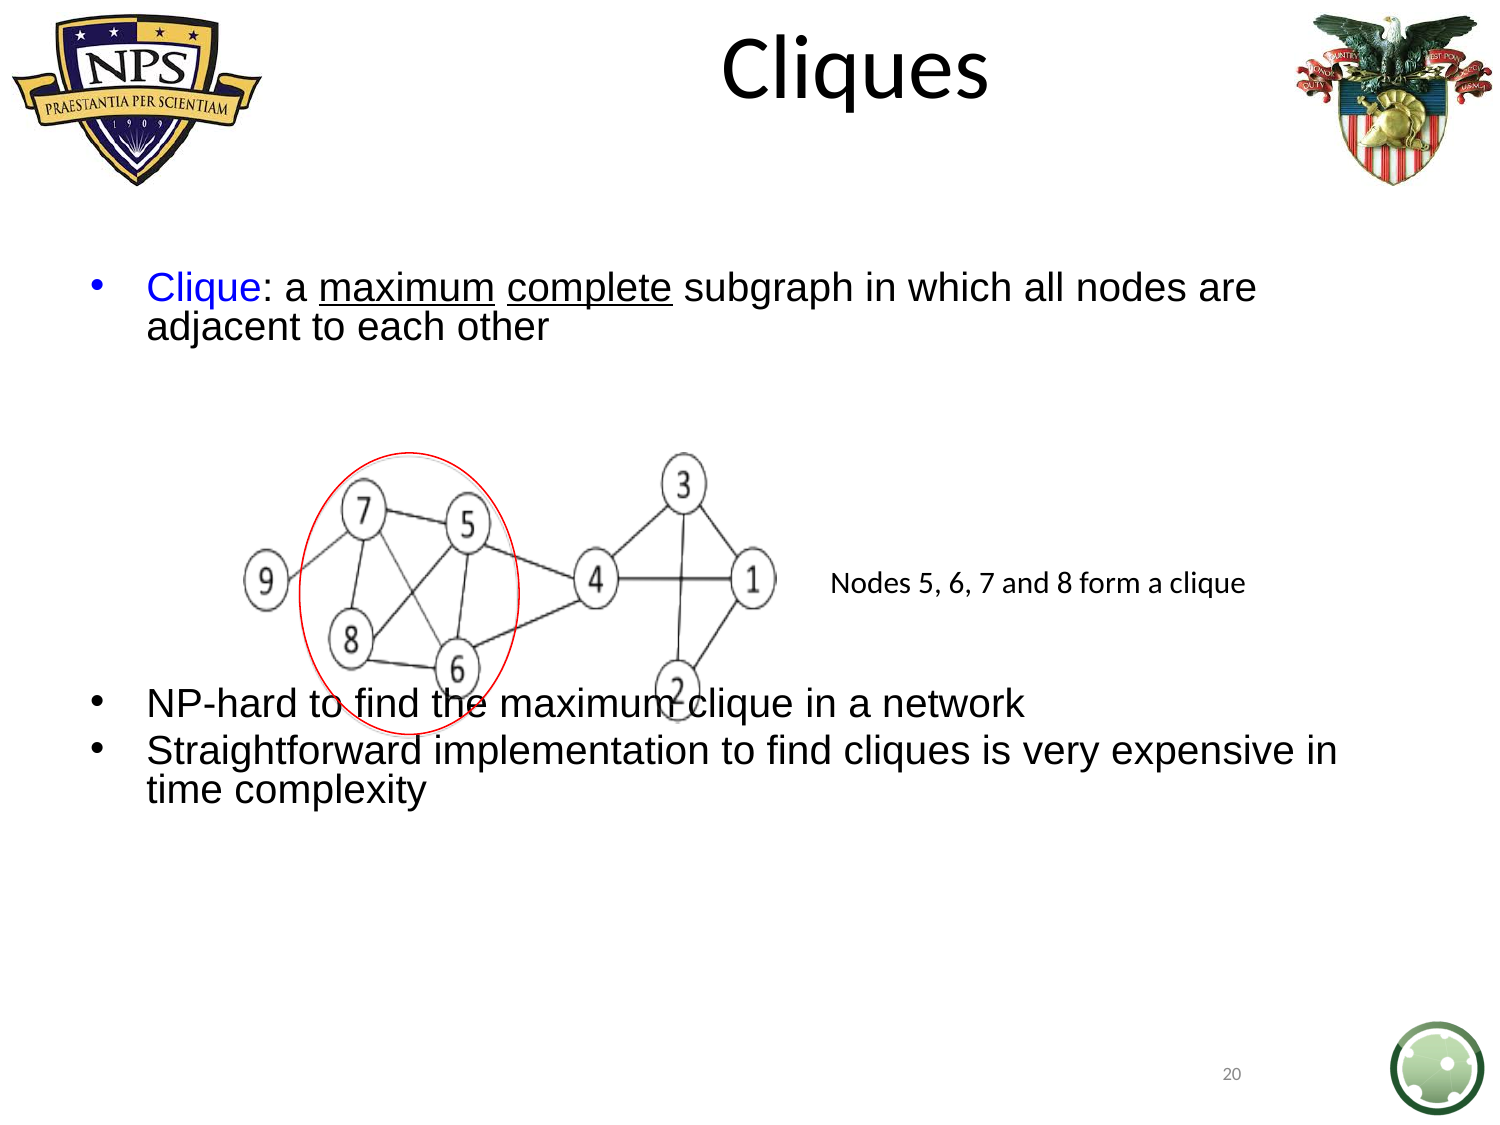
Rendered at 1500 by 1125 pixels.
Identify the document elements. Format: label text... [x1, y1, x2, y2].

text_box 20 [993, 1042, 1257, 1103]
picture [11, 12, 263, 187]
title Cliques [262, 0, 1450, 125]
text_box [243, 452, 777, 735]
picture [1387, 1017, 1489, 1118]
text_box Nodes 5, 6, 7 and 8 form a clique [815, 554, 1262, 607]
picture [1294, 12, 1493, 187]
list Clique: a maximum complete subgraph in which all nodes are adjacent to each other NP-hard to find the maximum clique in a network Straightforward implementation to find cliques is very expensive in time complexity [75, 262, 1425, 1005]
